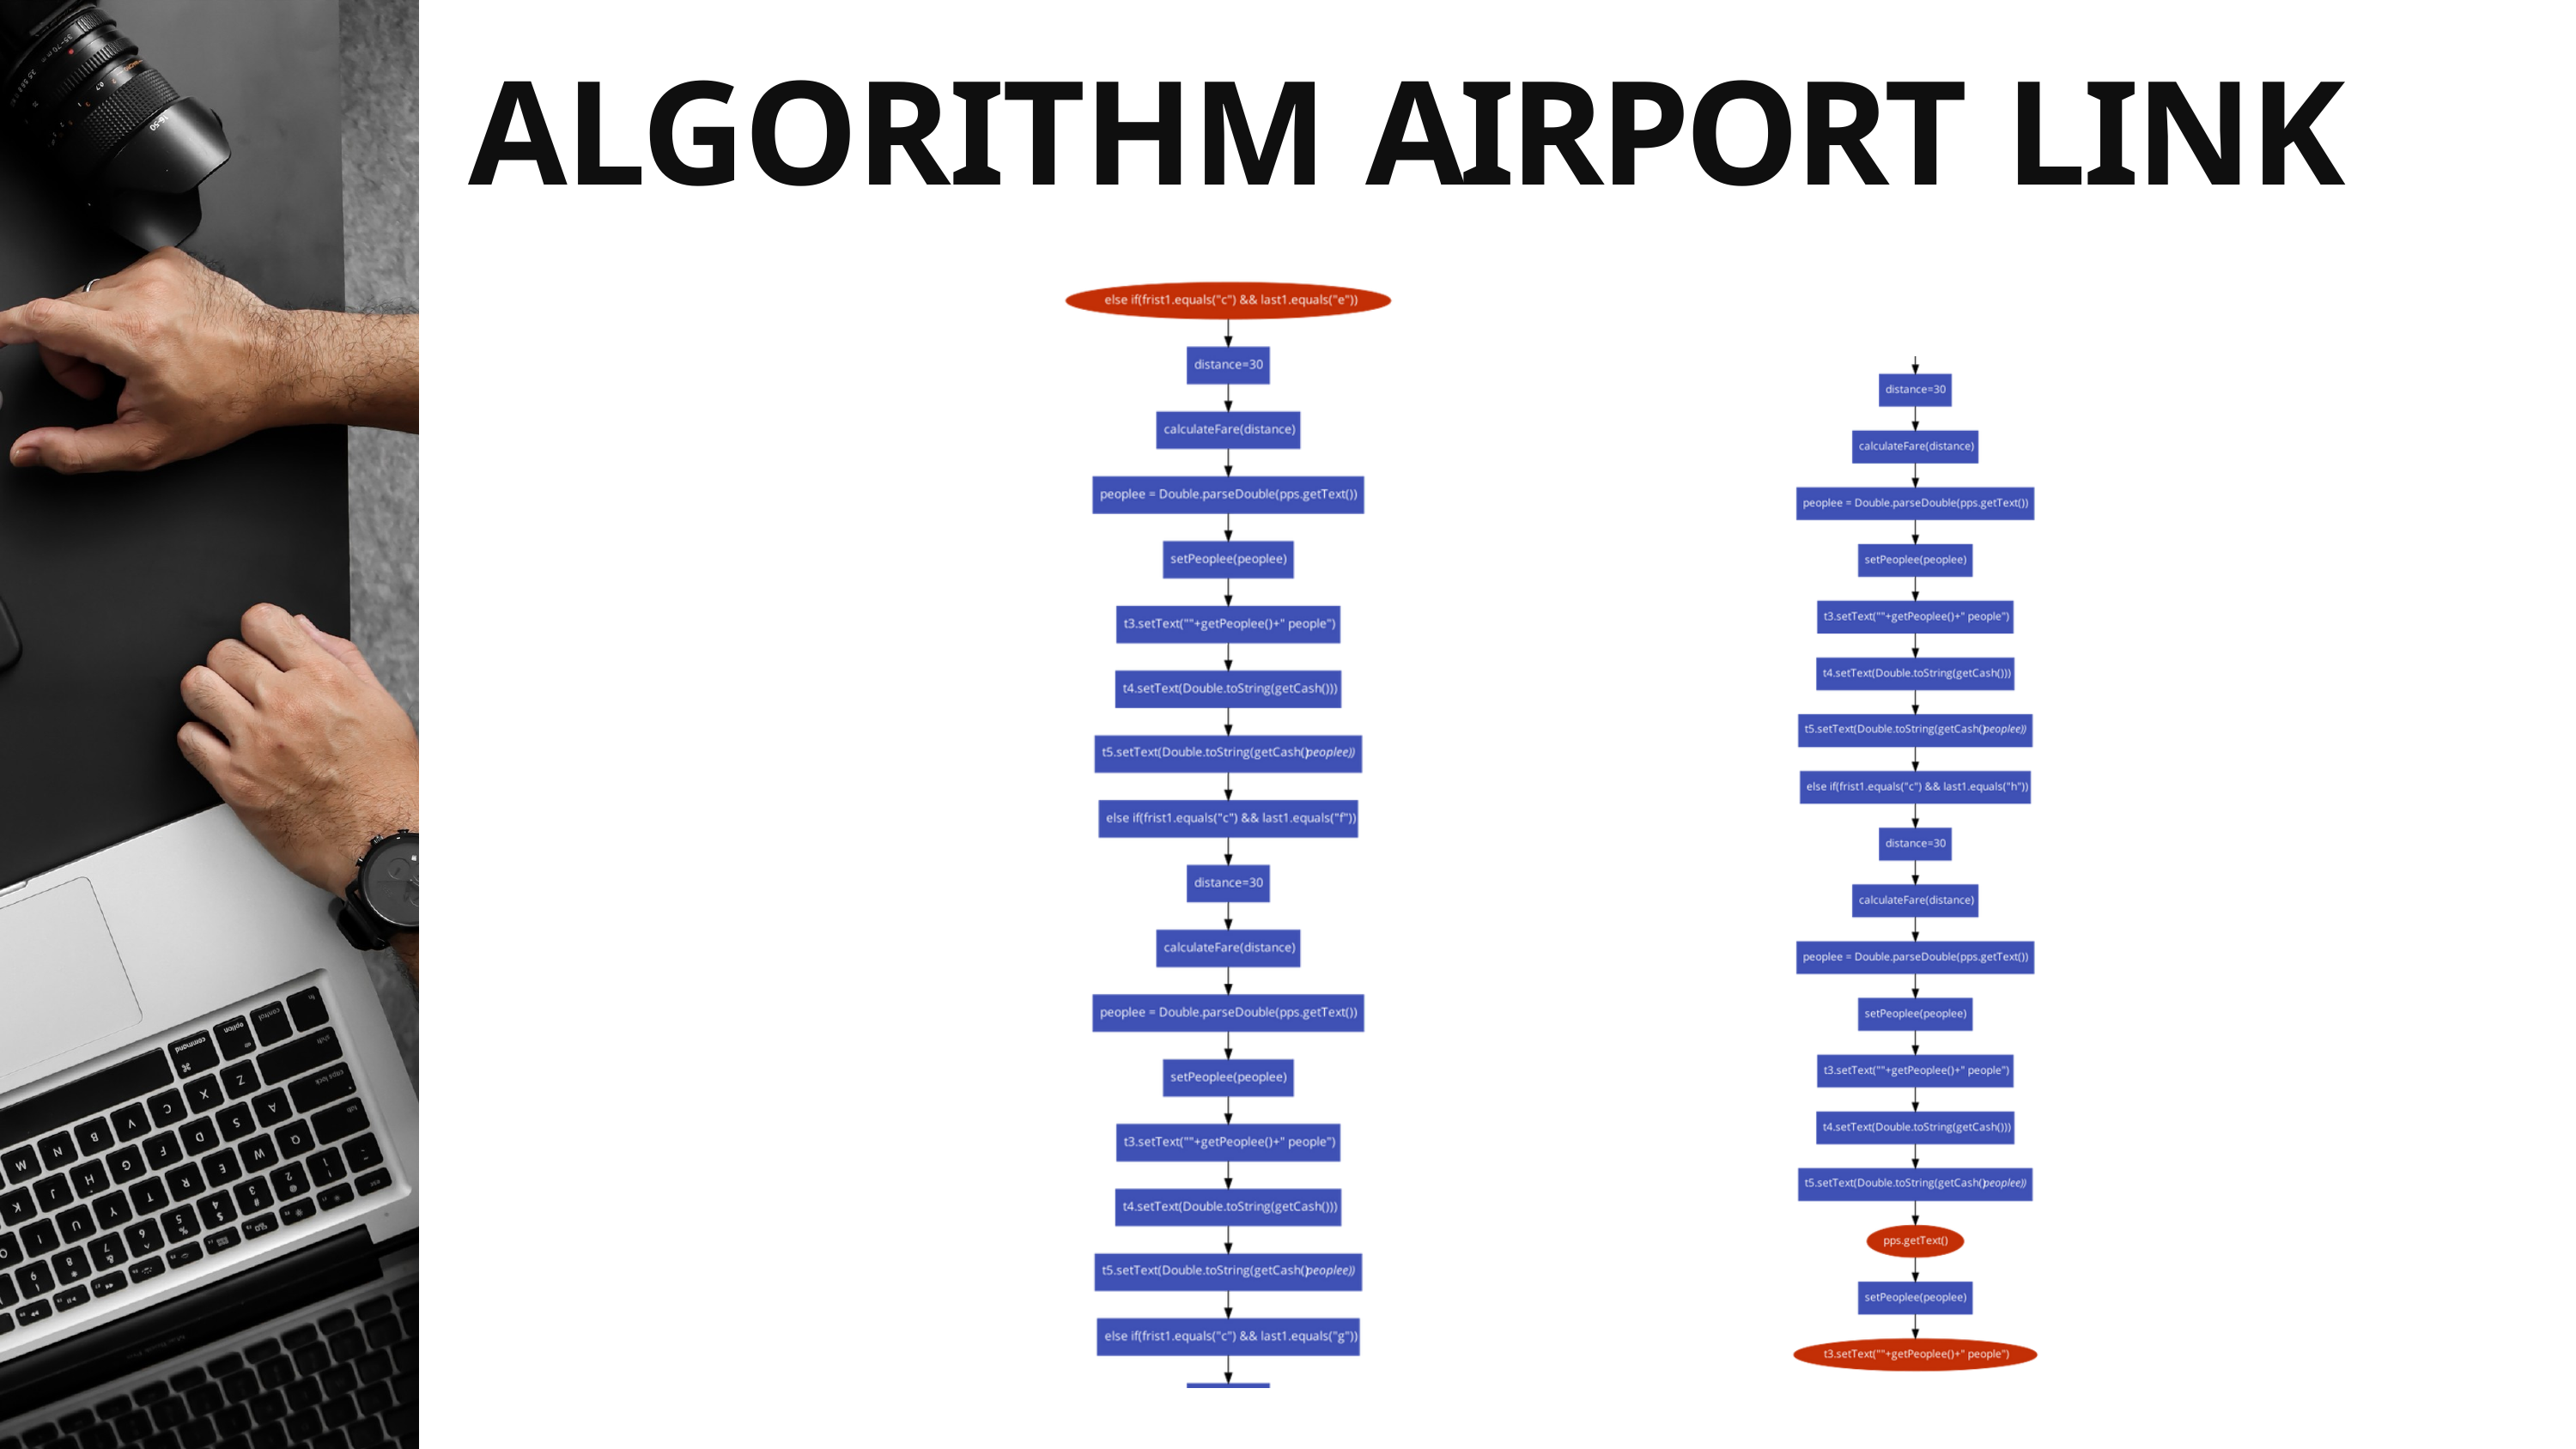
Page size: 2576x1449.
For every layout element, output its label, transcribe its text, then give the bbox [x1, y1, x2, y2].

picture [1770, 355, 2074, 1388]
picture [0, 0, 419, 1449]
picture [1061, 277, 1409, 1388]
title ALGORITHM AIRPORT LINK [466, 39, 2413, 283]
